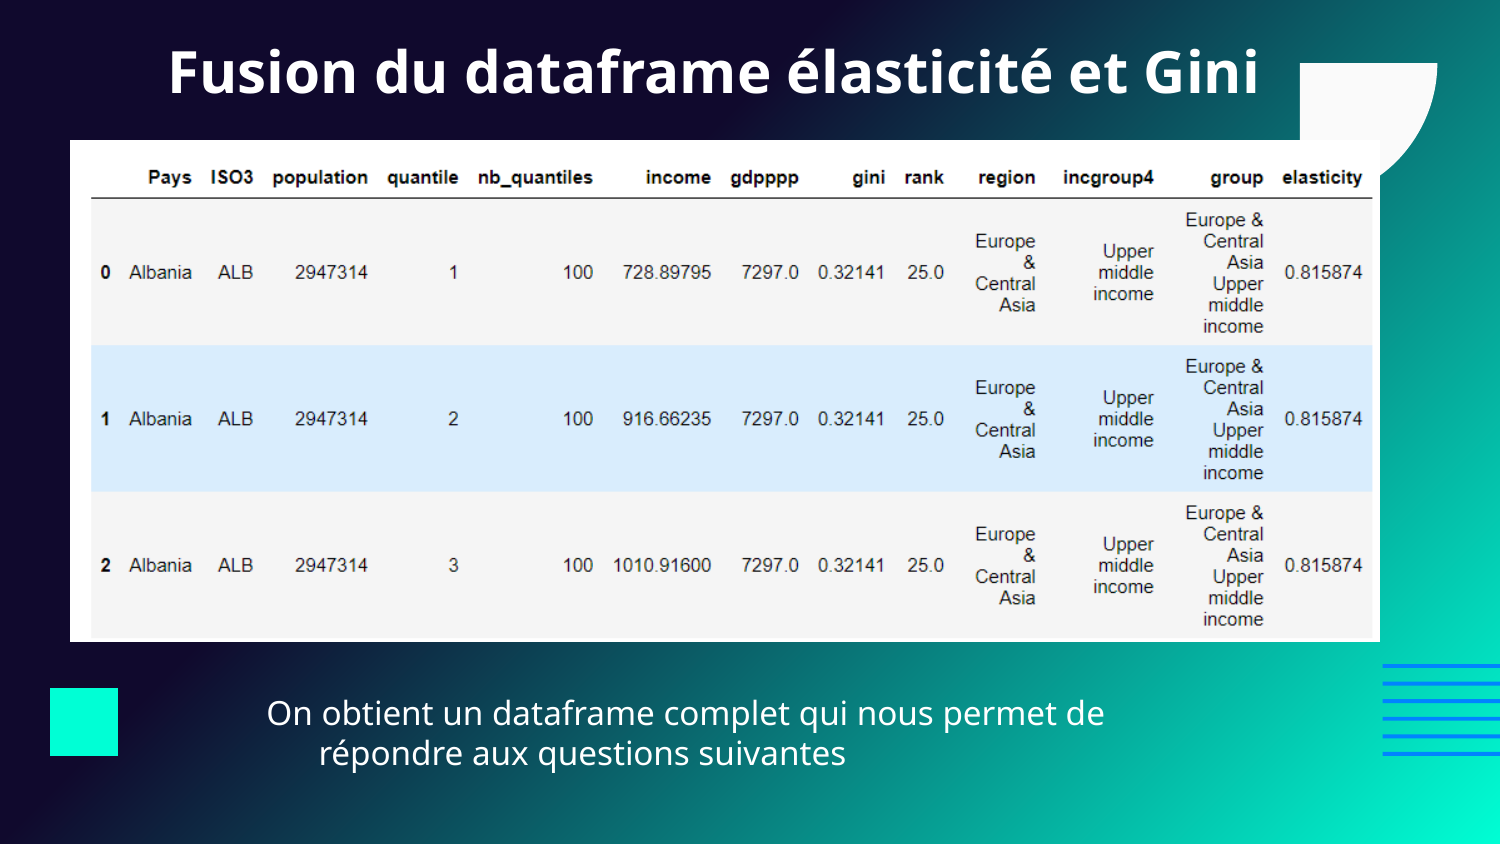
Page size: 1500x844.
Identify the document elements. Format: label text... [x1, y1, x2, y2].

subtitle On obtient un dataframe complet qui nous permet de répondre aux questions suivantes [228, 679, 1272, 786]
title Fusion du dataframe élasticité et Gini [82, 0, 1346, 139]
picture [70, 140, 1380, 643]
